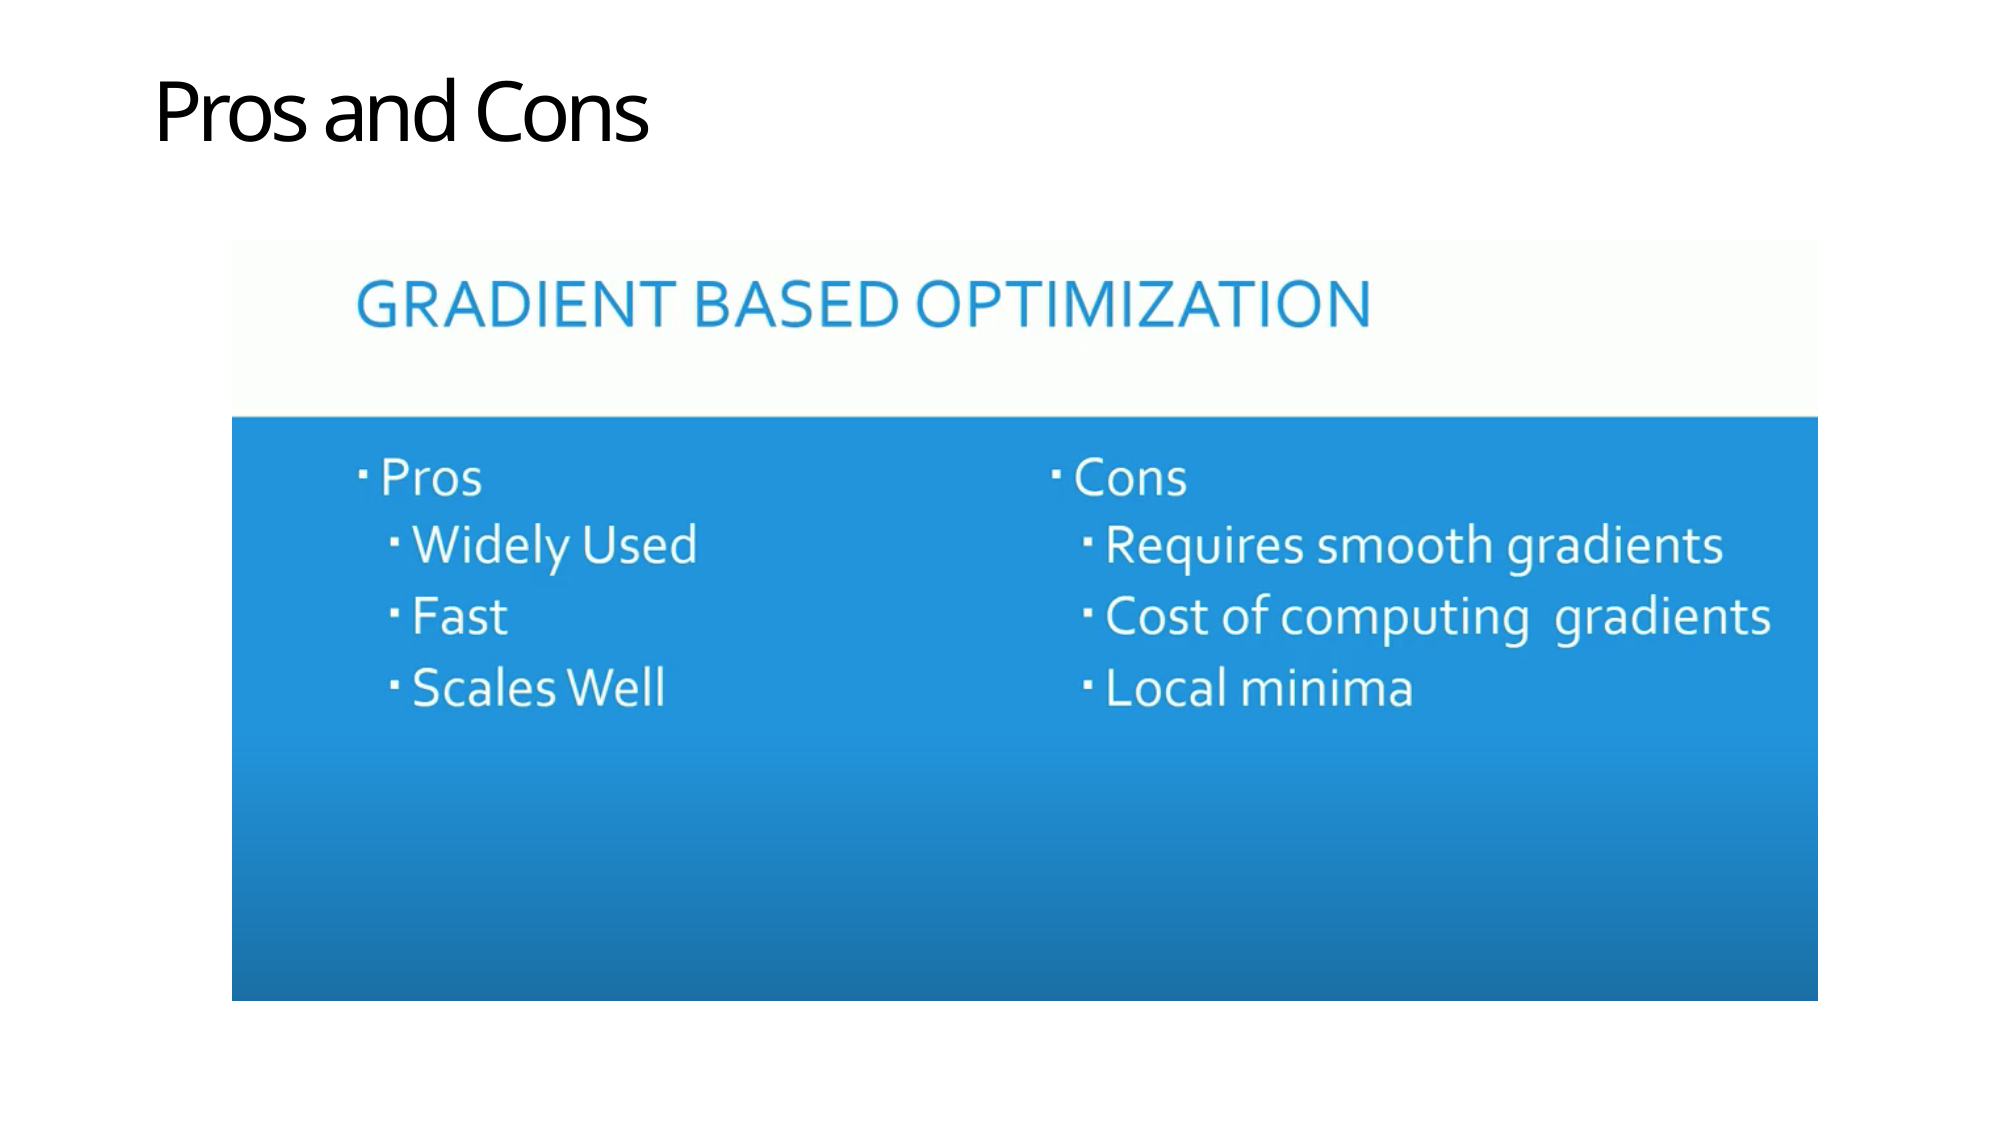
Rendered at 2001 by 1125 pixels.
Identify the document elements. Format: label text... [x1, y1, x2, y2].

picture [232, 239, 1818, 1001]
title Pros and Cons [150, 11, 1378, 202]
